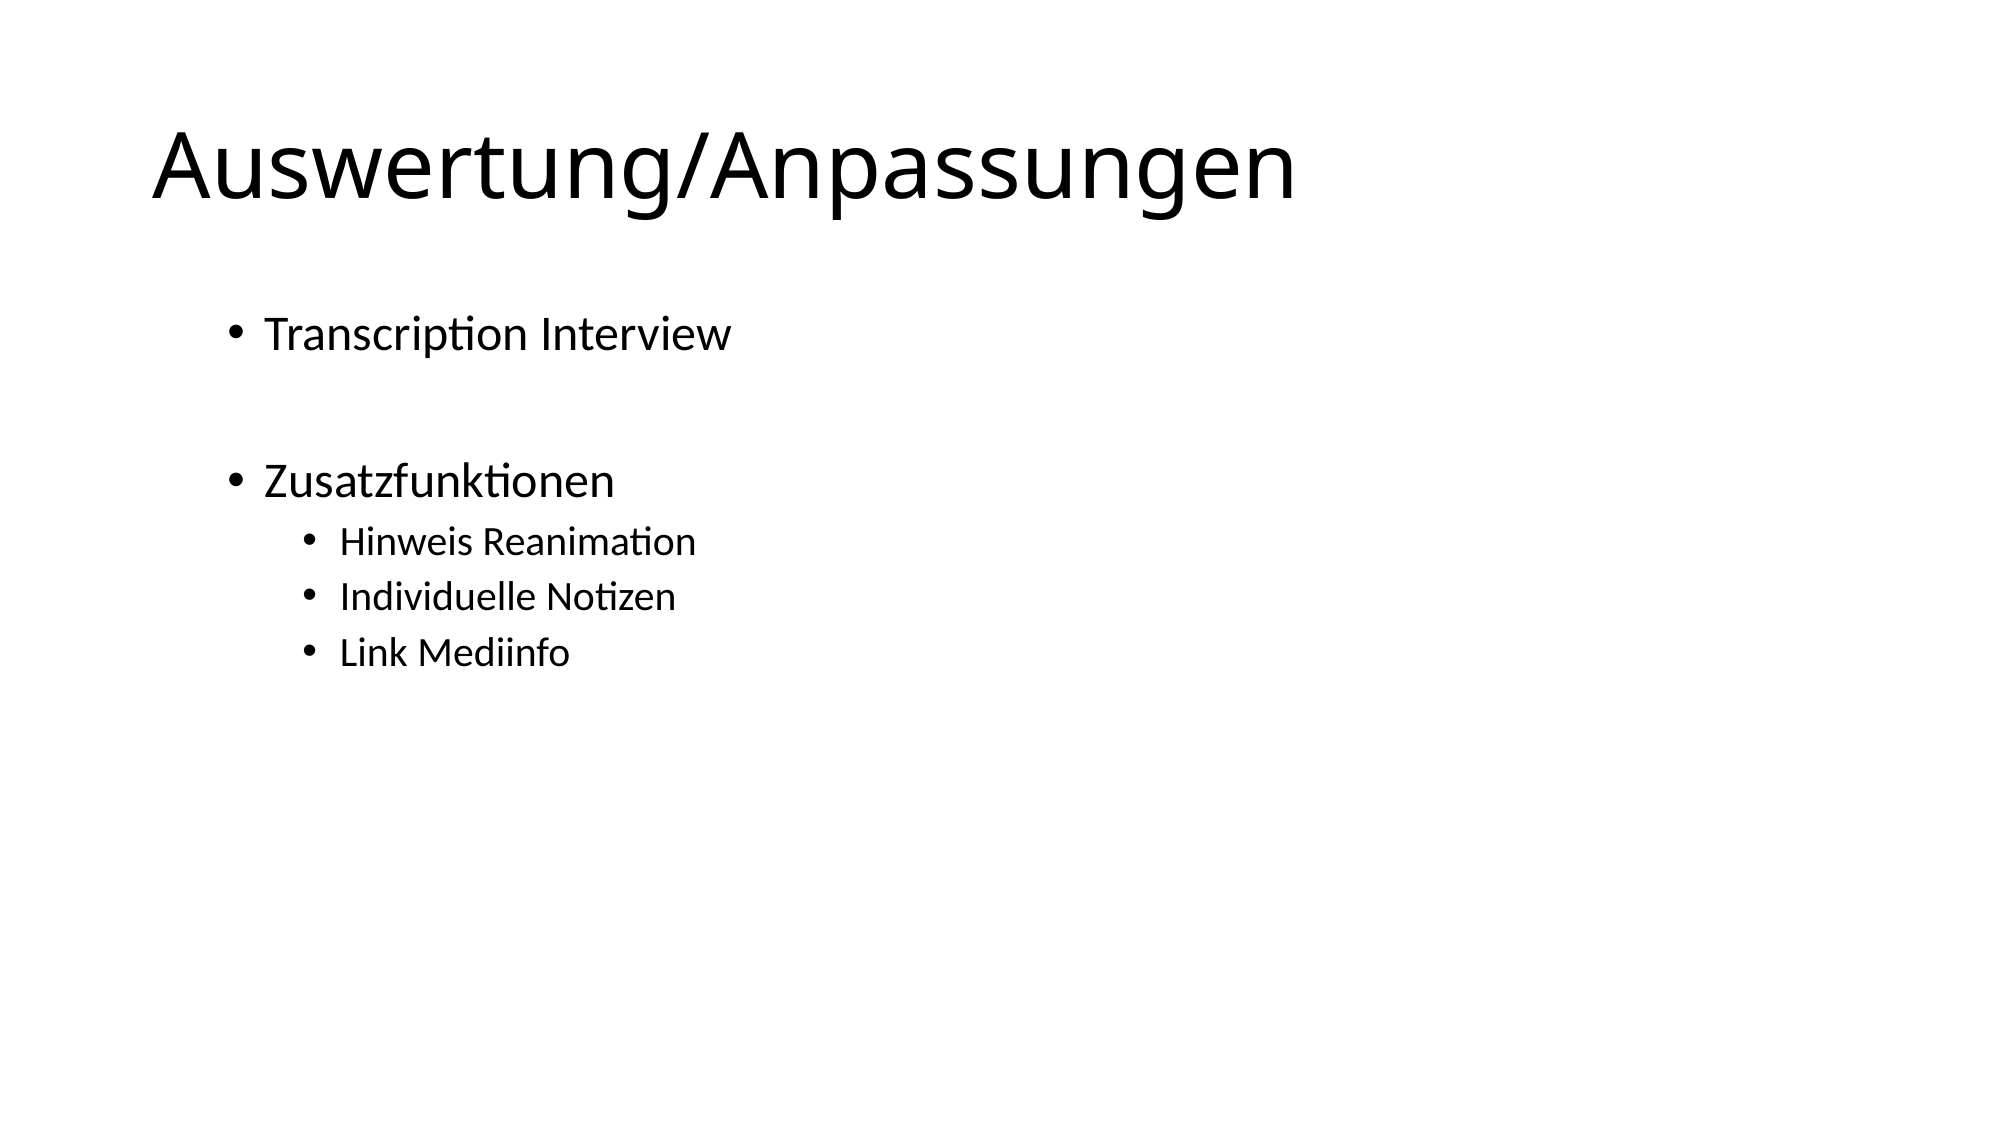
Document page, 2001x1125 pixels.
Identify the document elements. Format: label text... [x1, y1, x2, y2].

list Transcription Interview Zusatzfunktionen Hinweis Reanimation Individuelle Notizen Link Mediinfo [137, 299, 1863, 1014]
title Auswertung/Anpassungen [137, 59, 1863, 278]
